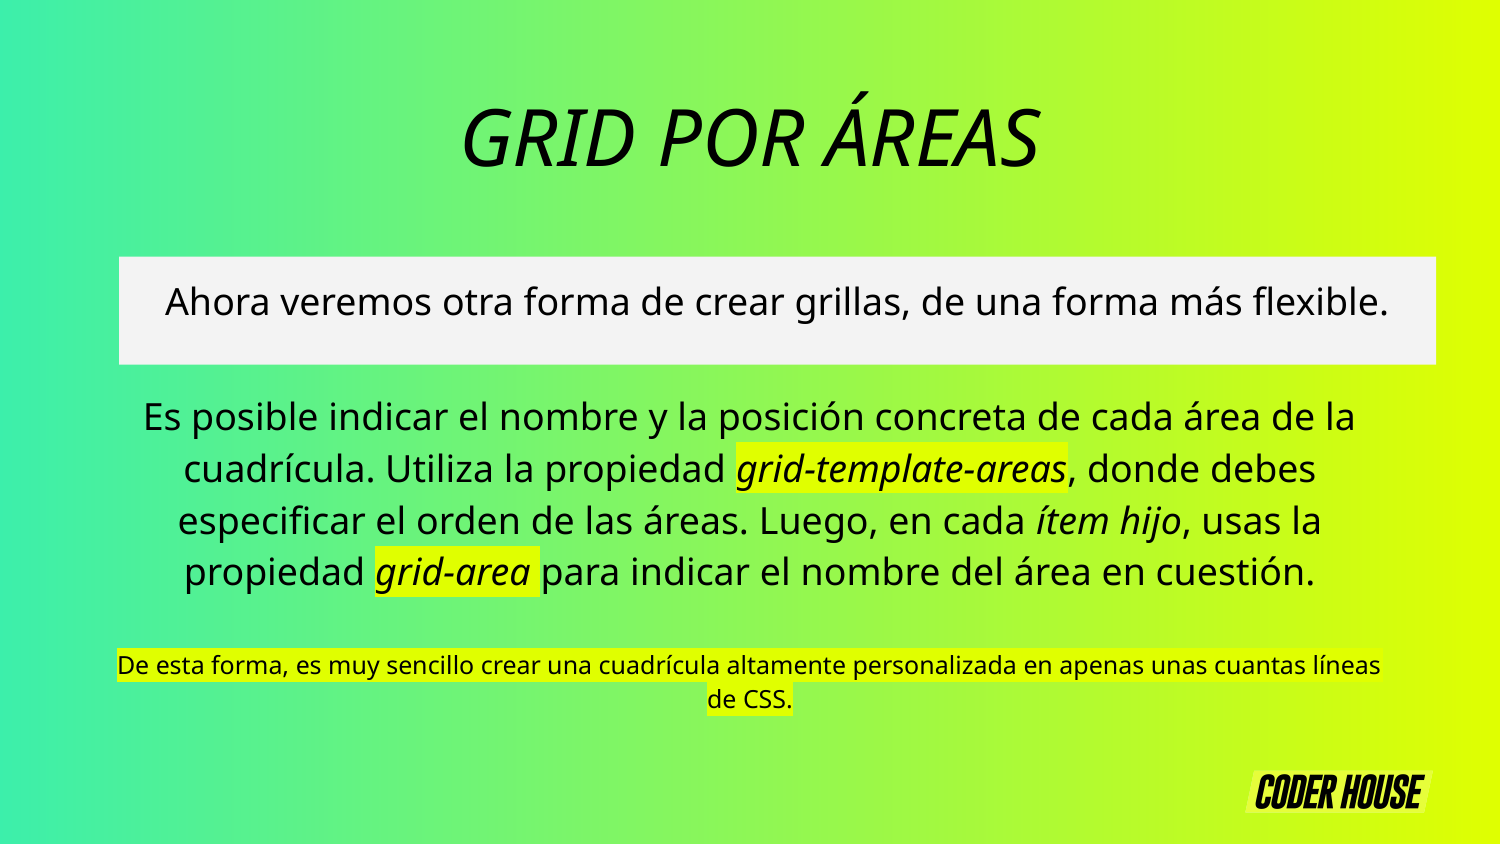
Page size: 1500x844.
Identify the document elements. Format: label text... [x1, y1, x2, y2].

text_box GRID POR ÁREAS [105, 57, 1395, 214]
text_box Es posible indicar el nombre y la posición concreta de cada área de la cuadrícula. Utiliza la propiedad grid-template-areas, donde debes especificar el orden de las áreas. Luego, en cada ítem hijo, usas la propiedad grid-area para indicar el nombre del área en cuestión. De esta forma, es muy sencillo crear una cuadrícula altamente personalizada en apenas unas cuantas líneas de CSS. [91, 371, 1409, 758]
picture [1241, 764, 1437, 819]
text_box Ahora veremos otra forma de crear grillas, de una forma más flexible. [119, 256, 1437, 365]
